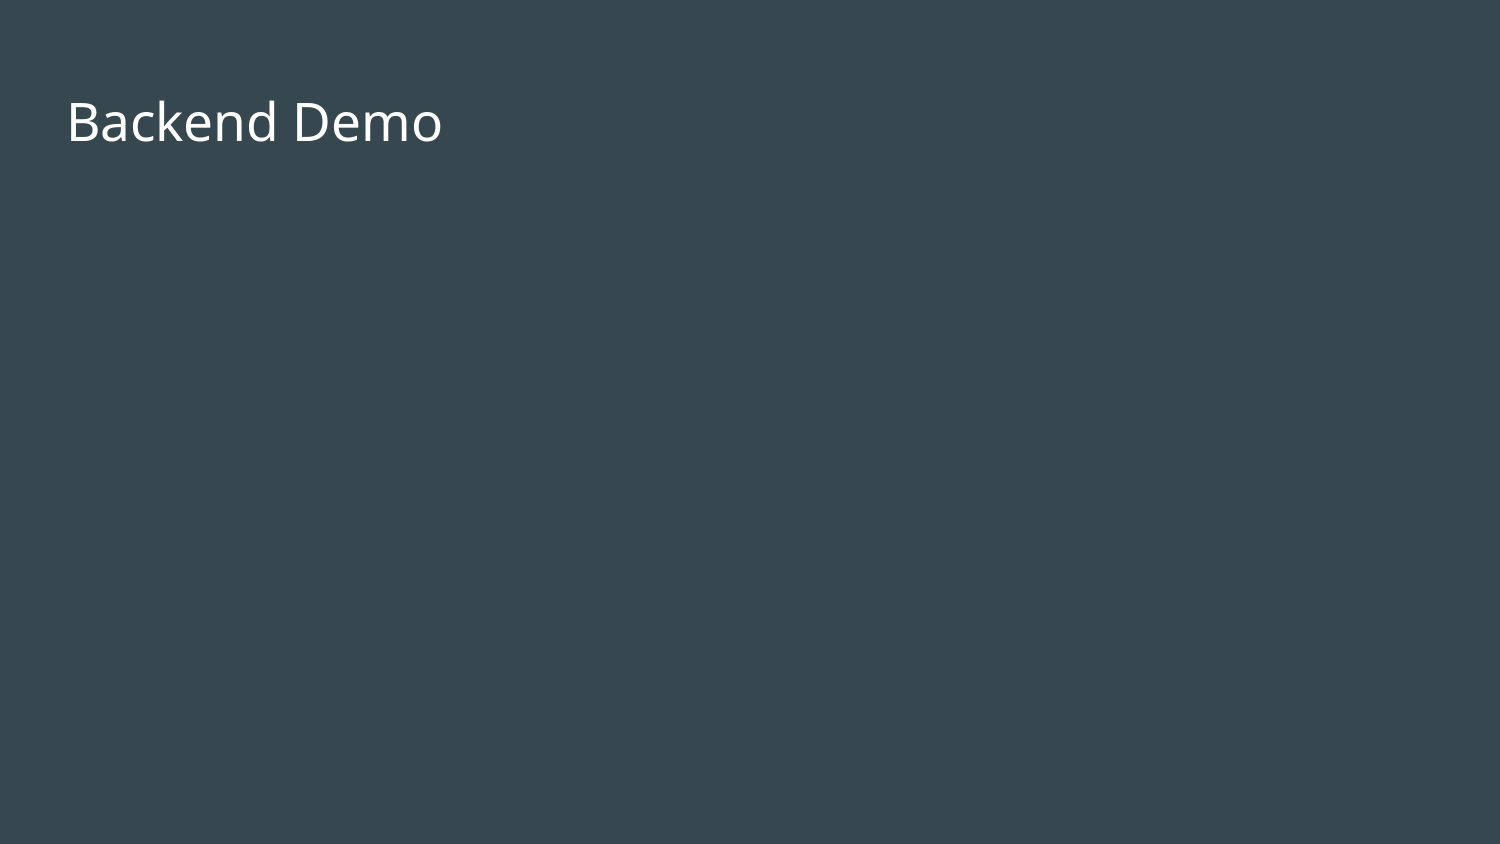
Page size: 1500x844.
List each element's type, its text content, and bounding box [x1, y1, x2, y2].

title Backend Demo [51, 72, 1449, 167]
